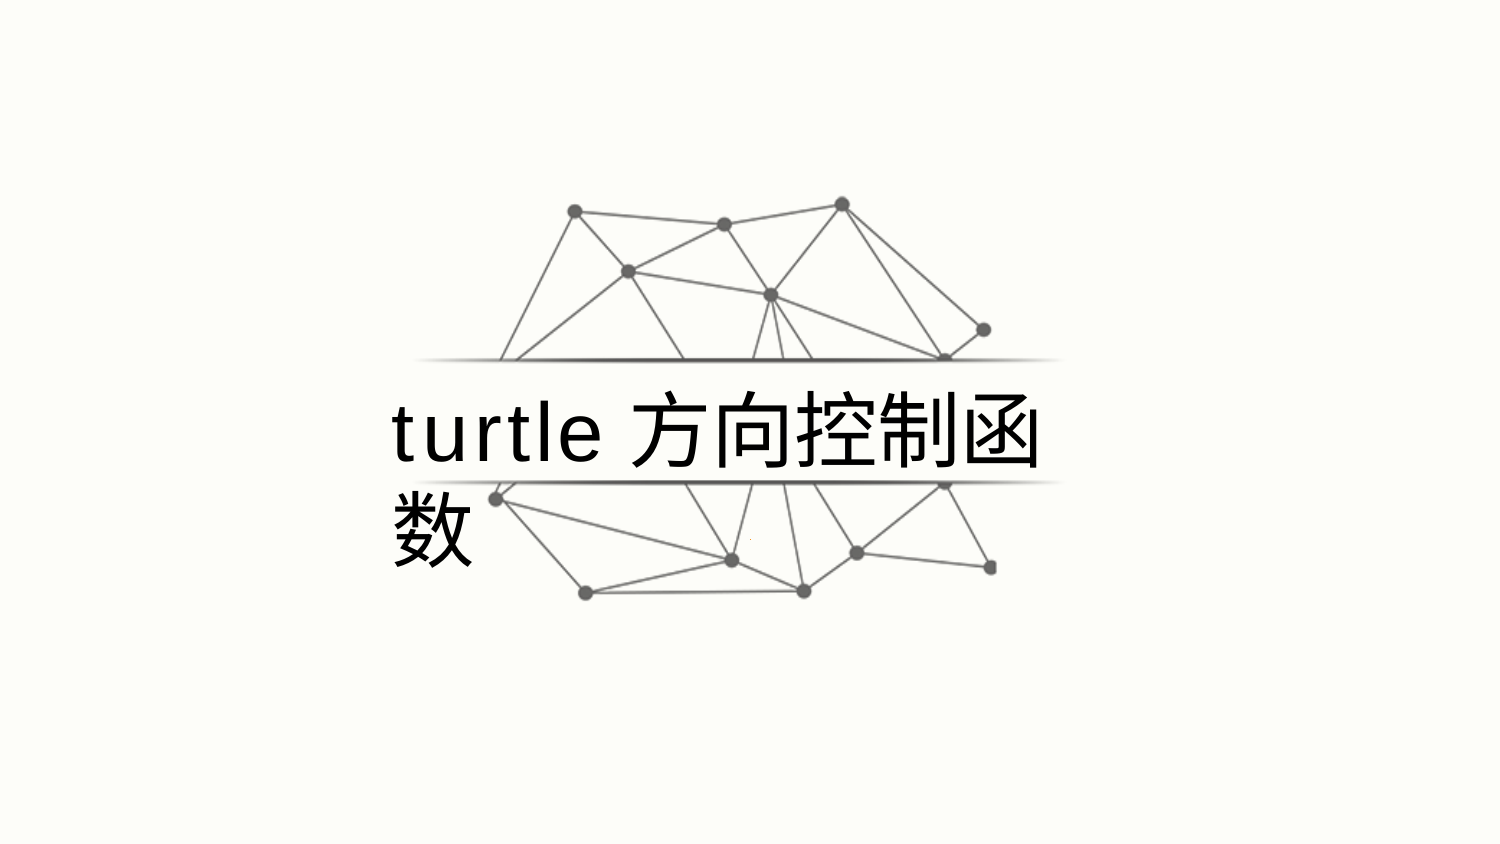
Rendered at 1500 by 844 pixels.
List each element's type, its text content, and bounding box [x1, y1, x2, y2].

title turtle方向控制函数 [389, 377, 1111, 578]
text_box [312, 173, 1128, 663]
